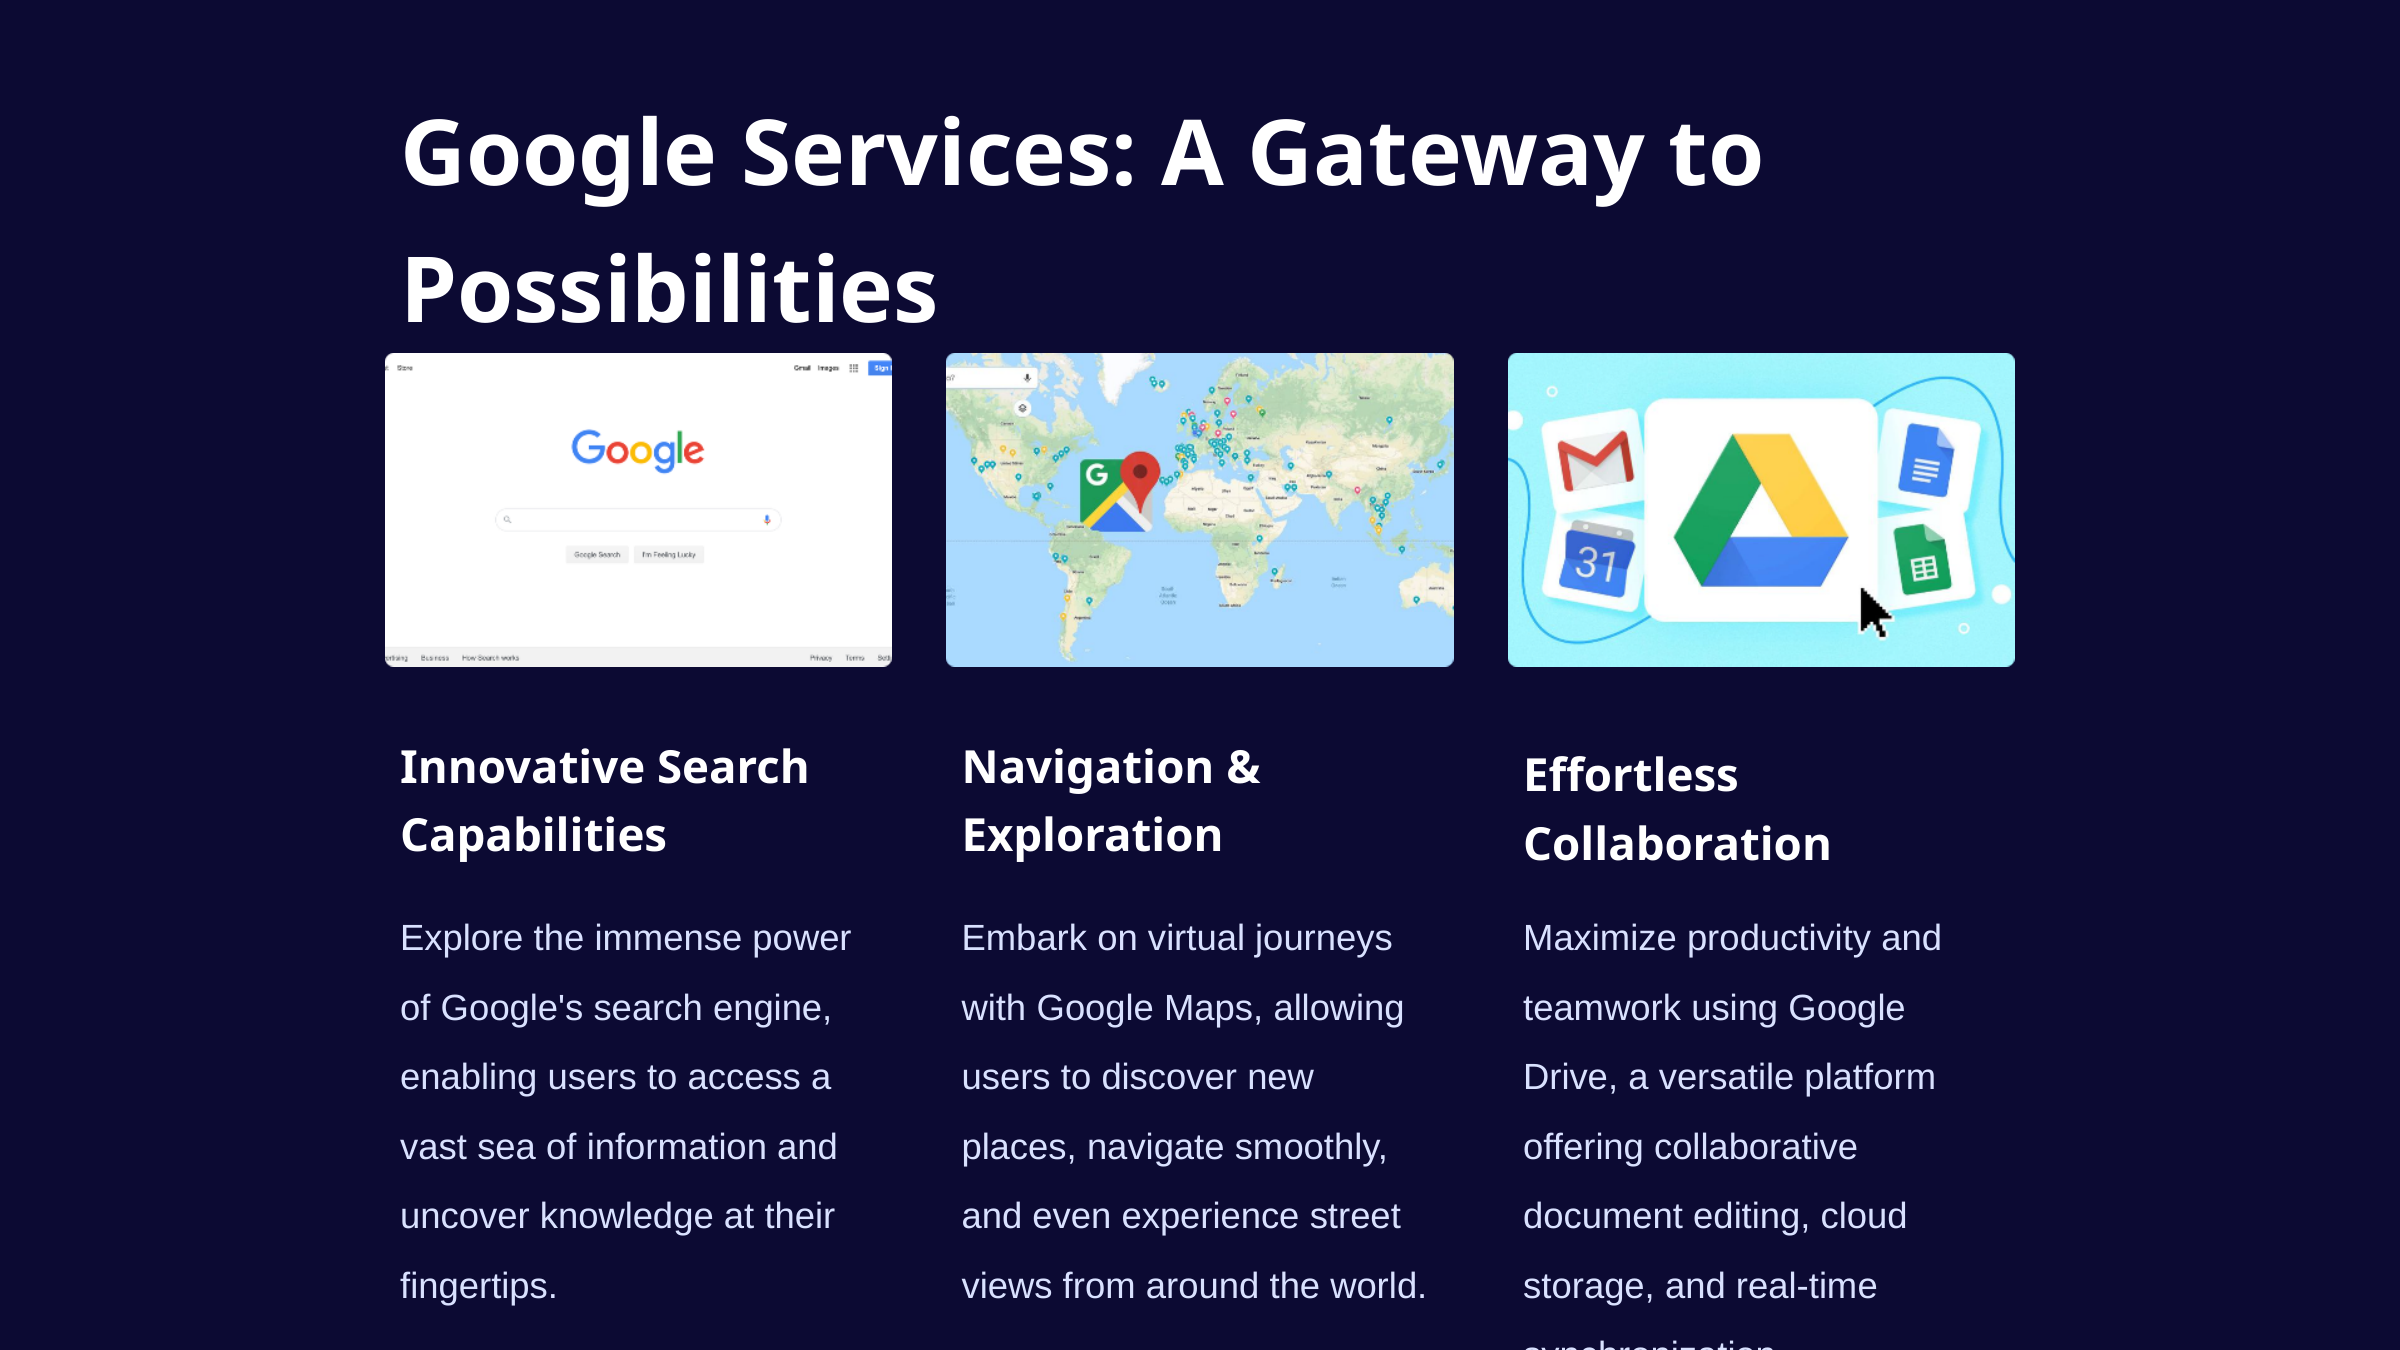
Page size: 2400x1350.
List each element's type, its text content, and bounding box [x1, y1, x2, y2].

text_box Google Services: A Gateway to Possibilities [385, 59, 2015, 288]
picture [384, 353, 893, 667]
text_box Innovative Search Capabilities [385, 716, 892, 831]
picture [1507, 353, 2015, 667]
text_box Effortless Collaboration [1508, 725, 2015, 840]
text_box Navigation & Exploration [946, 716, 1454, 831]
text_box [0, 0, 2400, 1350]
text_box Explore the immense power of Google's search engine, enabling users to access a vast sea of information and uncover knowledge at their fingertips. [385, 881, 892, 1231]
text_box Maximize productivity and teamwork using Google Drive, a versatile platform offering collaborative document editing, cloud storage, and real-time synchronization. [1508, 881, 2015, 1231]
picture [946, 353, 1454, 667]
text_box Embark on virtual journeys with Google Maps, allowing users to discover new places, navigate smoothly, and even experience street views from around the world. [946, 881, 1454, 1231]
